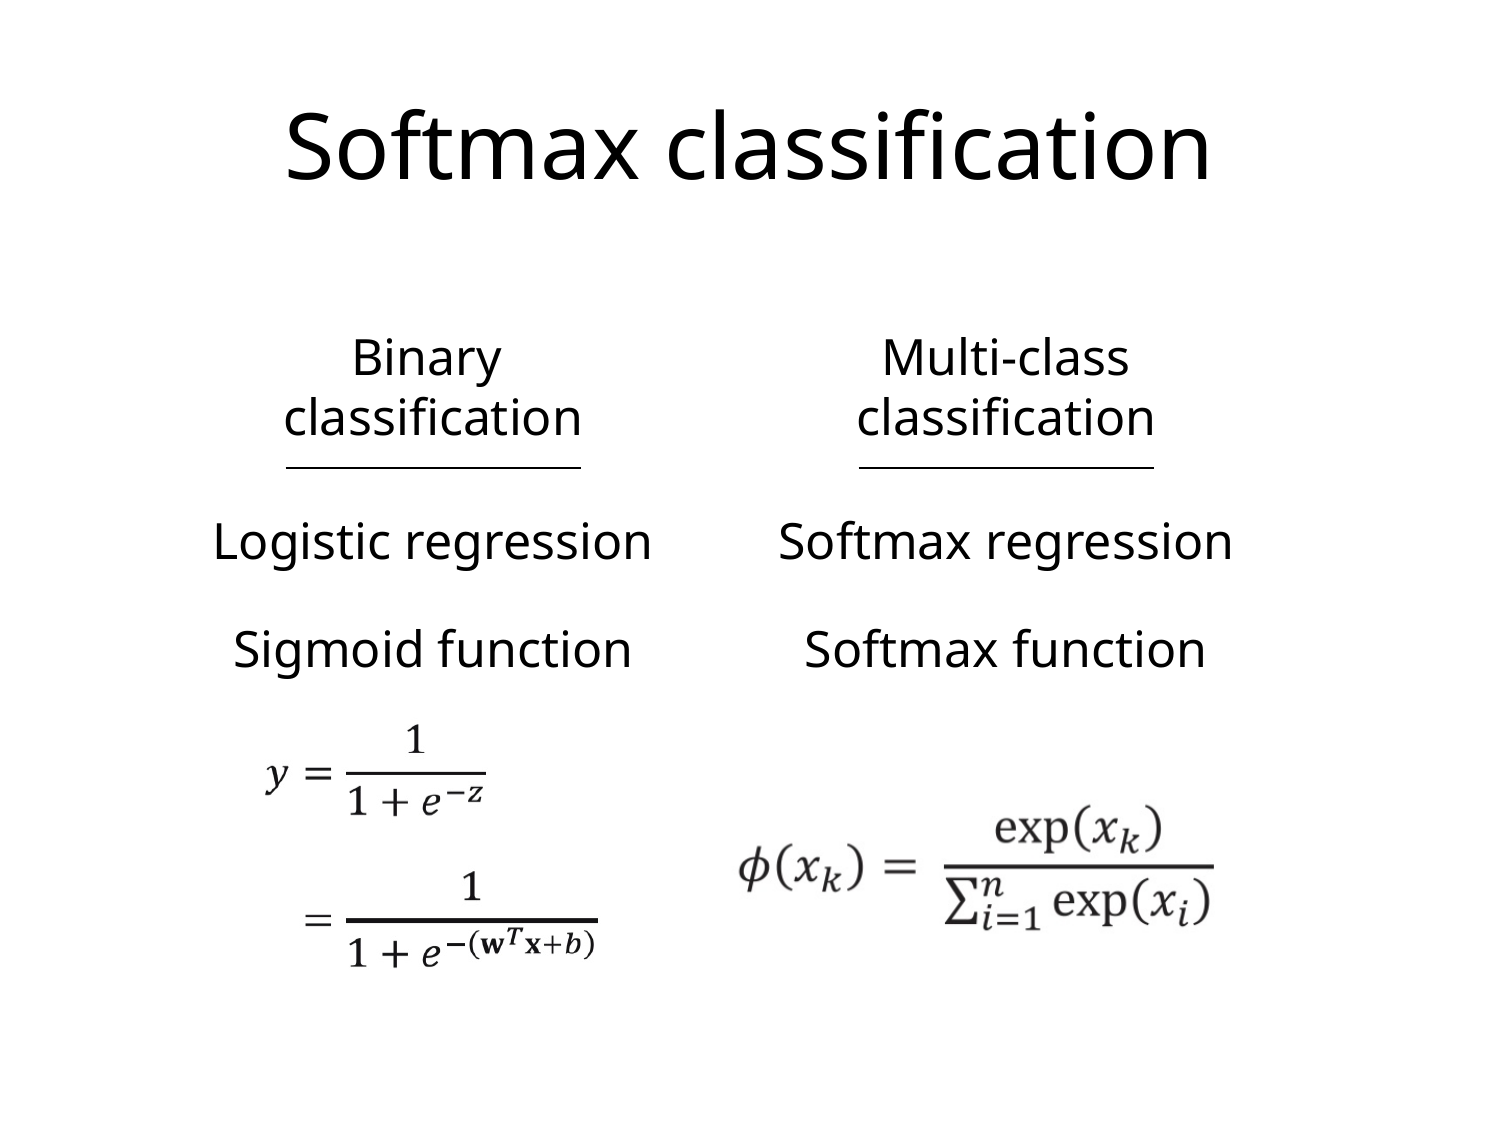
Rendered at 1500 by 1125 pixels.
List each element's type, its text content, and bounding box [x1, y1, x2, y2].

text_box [184, 331, 1315, 988]
title Softmax classification [75, 49, 1425, 237]
